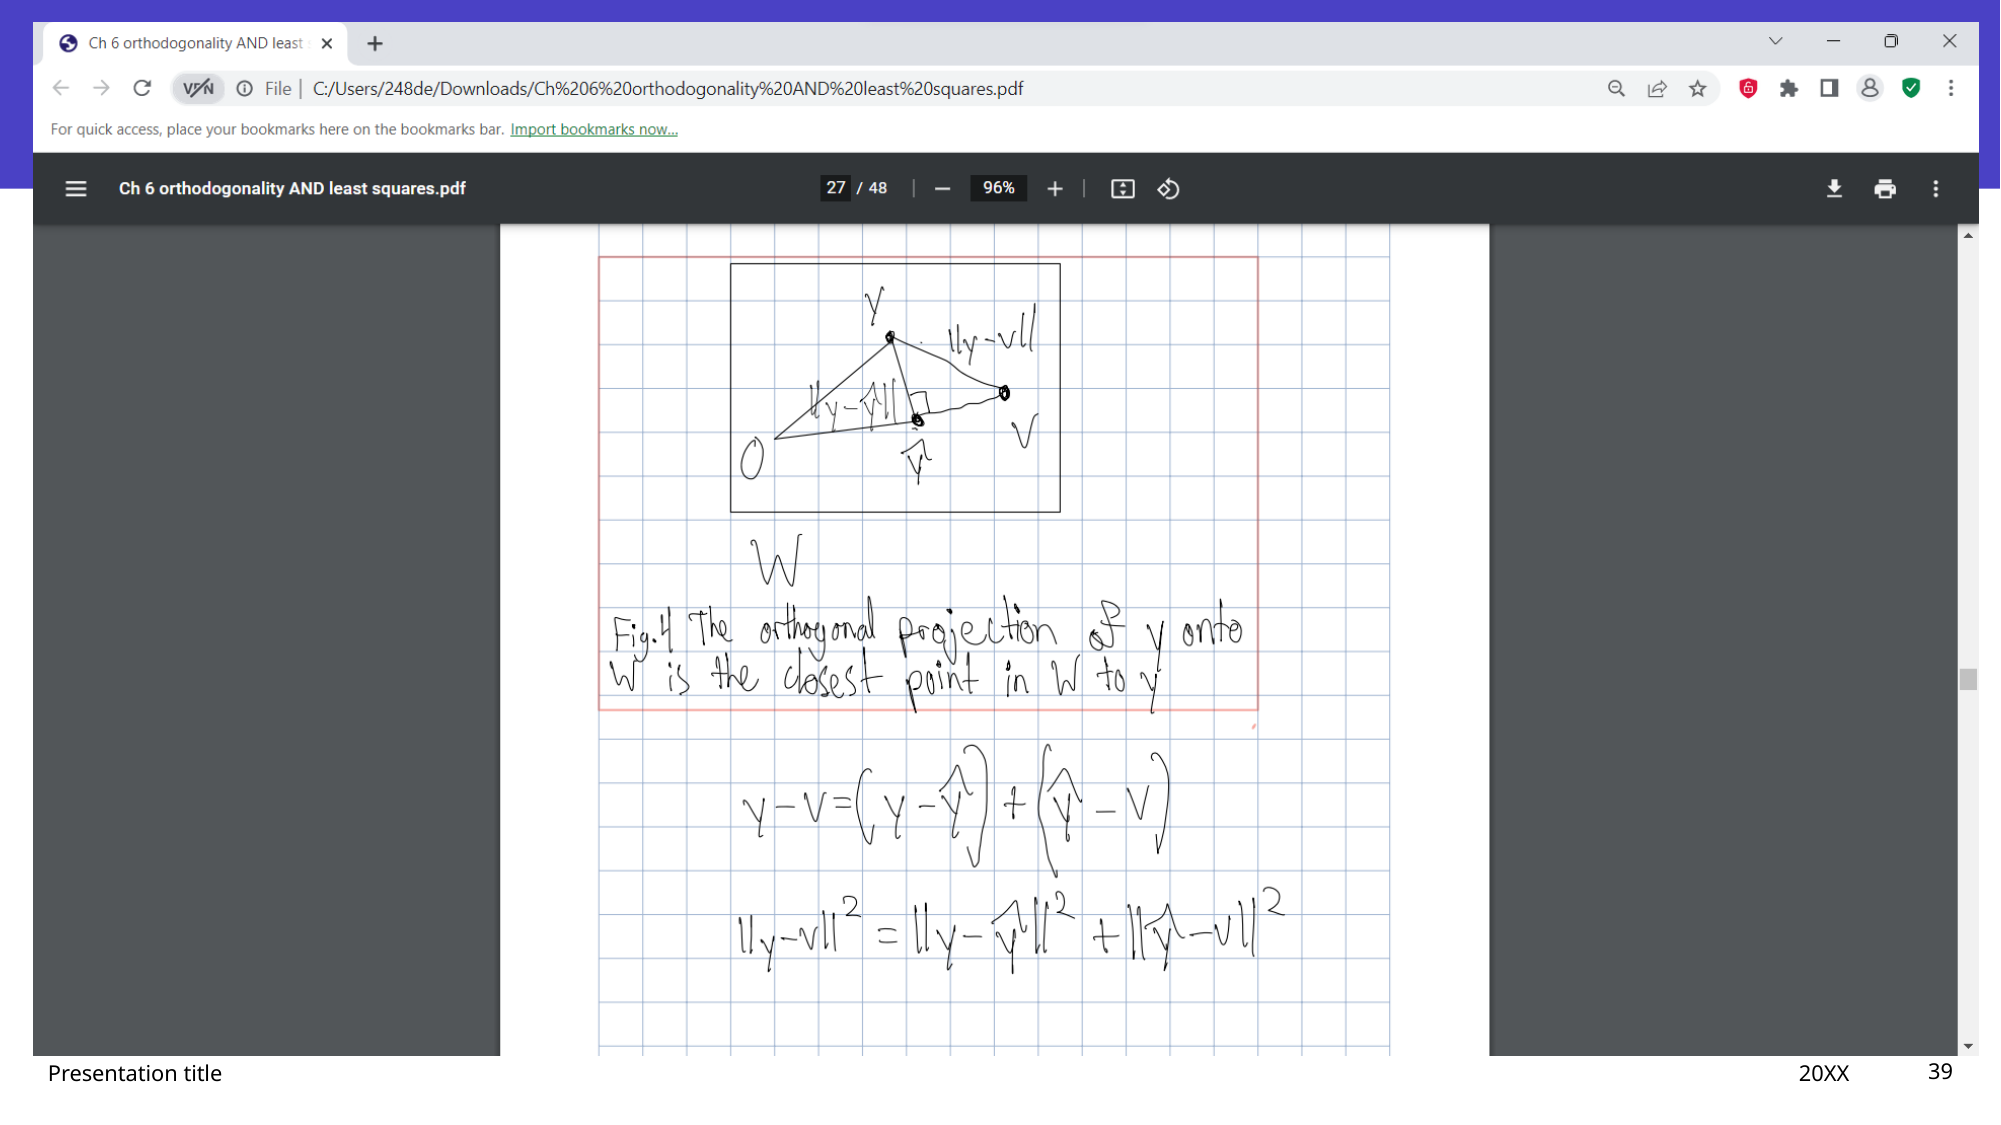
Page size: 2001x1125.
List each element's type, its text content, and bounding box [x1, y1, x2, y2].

slide_number 39 [1864, 1056, 1968, 1103]
footer Presentation title [33, 1056, 827, 1103]
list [32, 22, 1979, 1056]
slide_number 20XX [1150, 1056, 1864, 1103]
